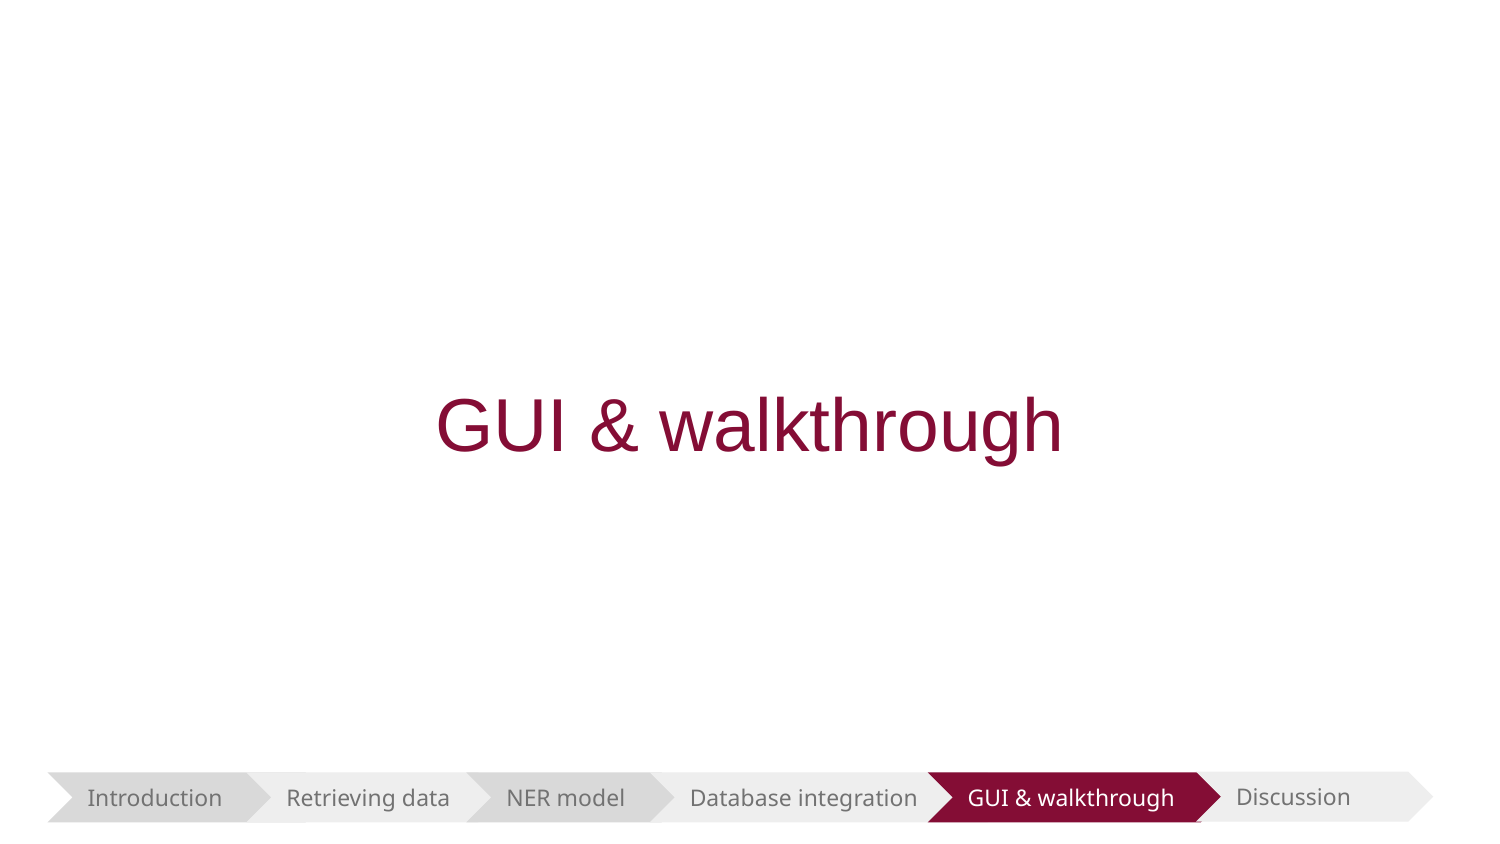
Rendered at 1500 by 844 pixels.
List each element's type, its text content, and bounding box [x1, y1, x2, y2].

title GUI & walkthrough [51, 352, 1449, 491]
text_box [47, 771, 1434, 823]
